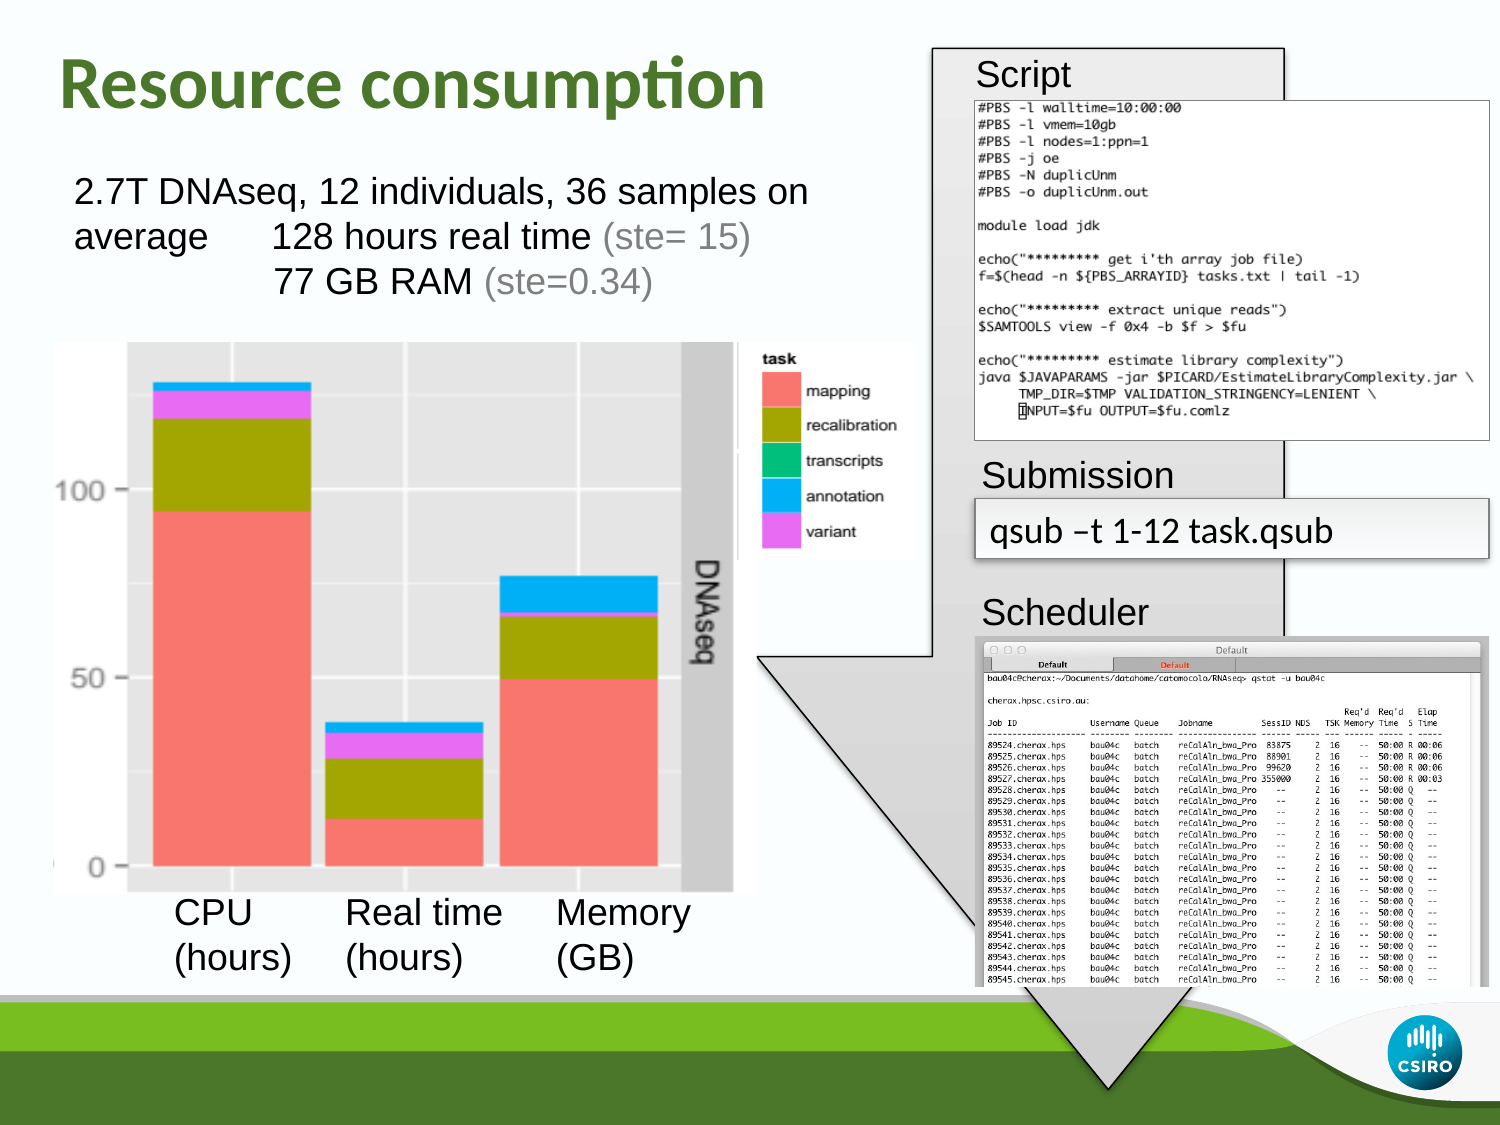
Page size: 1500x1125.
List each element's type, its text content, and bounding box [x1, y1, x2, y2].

text_box CPU (hours) [159, 902, 308, 986]
picture [974, 635, 1490, 987]
text_box Real time (hours) [330, 902, 519, 986]
picture [974, 99, 1490, 441]
text_box [1030, 995, 1187, 1091]
text_box Memory (GB) [541, 902, 707, 986]
title Resource consumption [58, 44, 901, 186]
text_box Submission [966, 443, 1190, 504]
text_box Script [960, 42, 1097, 103]
text_box 2.7T DNAseq, 12 individuals, 36 samples on average 128 hours real time (ste= 15) 77 GB RAM (ste=0.34) [59, 159, 870, 309]
text_box [762, 47, 1285, 920]
picture [52, 341, 917, 894]
text_box Scheduler [966, 580, 1165, 641]
text_box qsub –t 1-12 task.qsub [974, 498, 1490, 559]
